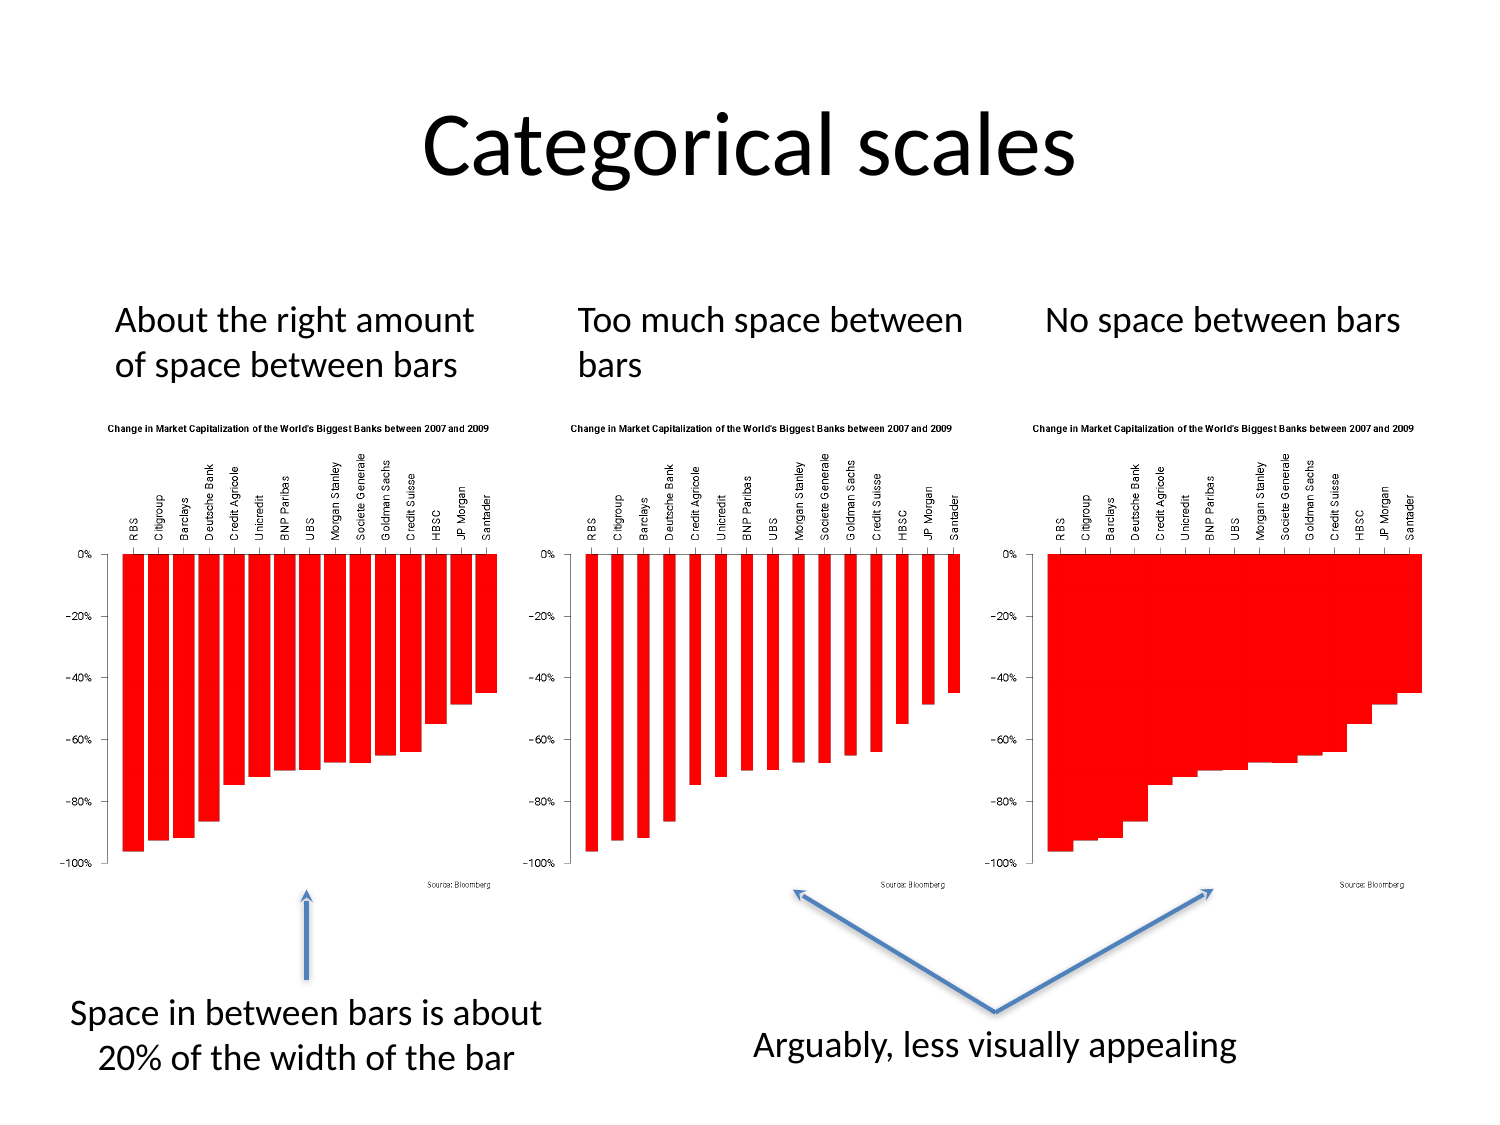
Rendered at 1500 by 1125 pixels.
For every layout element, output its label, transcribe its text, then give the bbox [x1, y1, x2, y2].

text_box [995, 888, 1214, 1013]
picture [52, 416, 1451, 890]
title Categorical scales [75, 45, 1425, 233]
text_box Too much space between bars [562, 287, 987, 393]
text_box No space between bars [1030, 287, 1421, 348]
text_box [792, 889, 993, 1013]
text_box Arguably, less visually appealing [730, 1012, 1261, 1073]
text_box About the right amount of space between bars [99, 287, 495, 393]
text_box Space in between bars is about 20% of the width of the bar [52, 979, 561, 1085]
